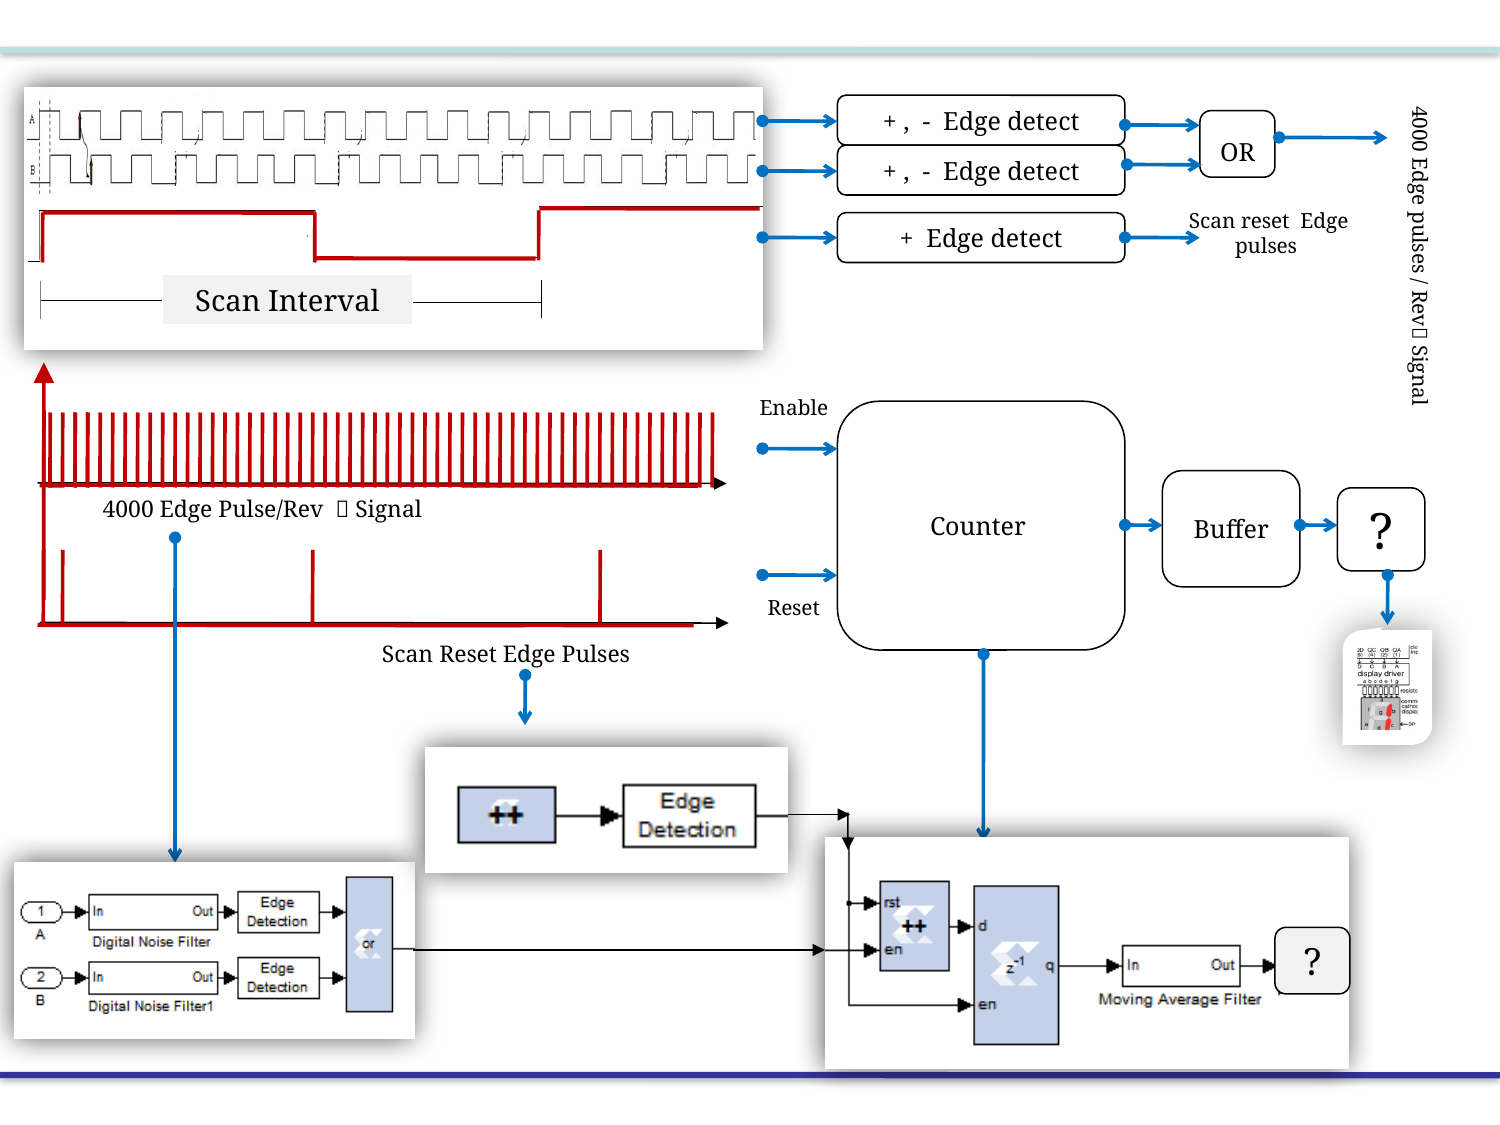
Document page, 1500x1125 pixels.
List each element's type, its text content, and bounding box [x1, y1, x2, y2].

text_box Enable [737, 387, 850, 428]
text_box Reset [737, 587, 850, 628]
text_box Scan Reset Edge Pulses [287, 632, 725, 675]
picture [14, 862, 415, 1040]
text_box + , - Edge detect [837, 145, 1125, 196]
text_box OR [1199, 110, 1275, 178]
picture [425, 747, 788, 874]
text_box + Edge detect [837, 212, 1125, 263]
text_box 4000 Edge Pulse/Rev  Signal [62, 494, 463, 530]
text_box + , - Edge detect [837, 95, 1125, 145]
text_box Counter [837, 401, 1125, 651]
text_box 4000 Edge pulses / Rev Signal [1400, 74, 1441, 438]
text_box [24, 87, 763, 351]
text_box ? [1337, 487, 1425, 571]
picture [824, 837, 1349, 1069]
picture [1349, 637, 1426, 738]
text_box Buffer [1162, 470, 1300, 587]
text_box [246, 402, 612, 447]
text_box Scan reset Edge pulses [1168, 199, 1369, 265]
